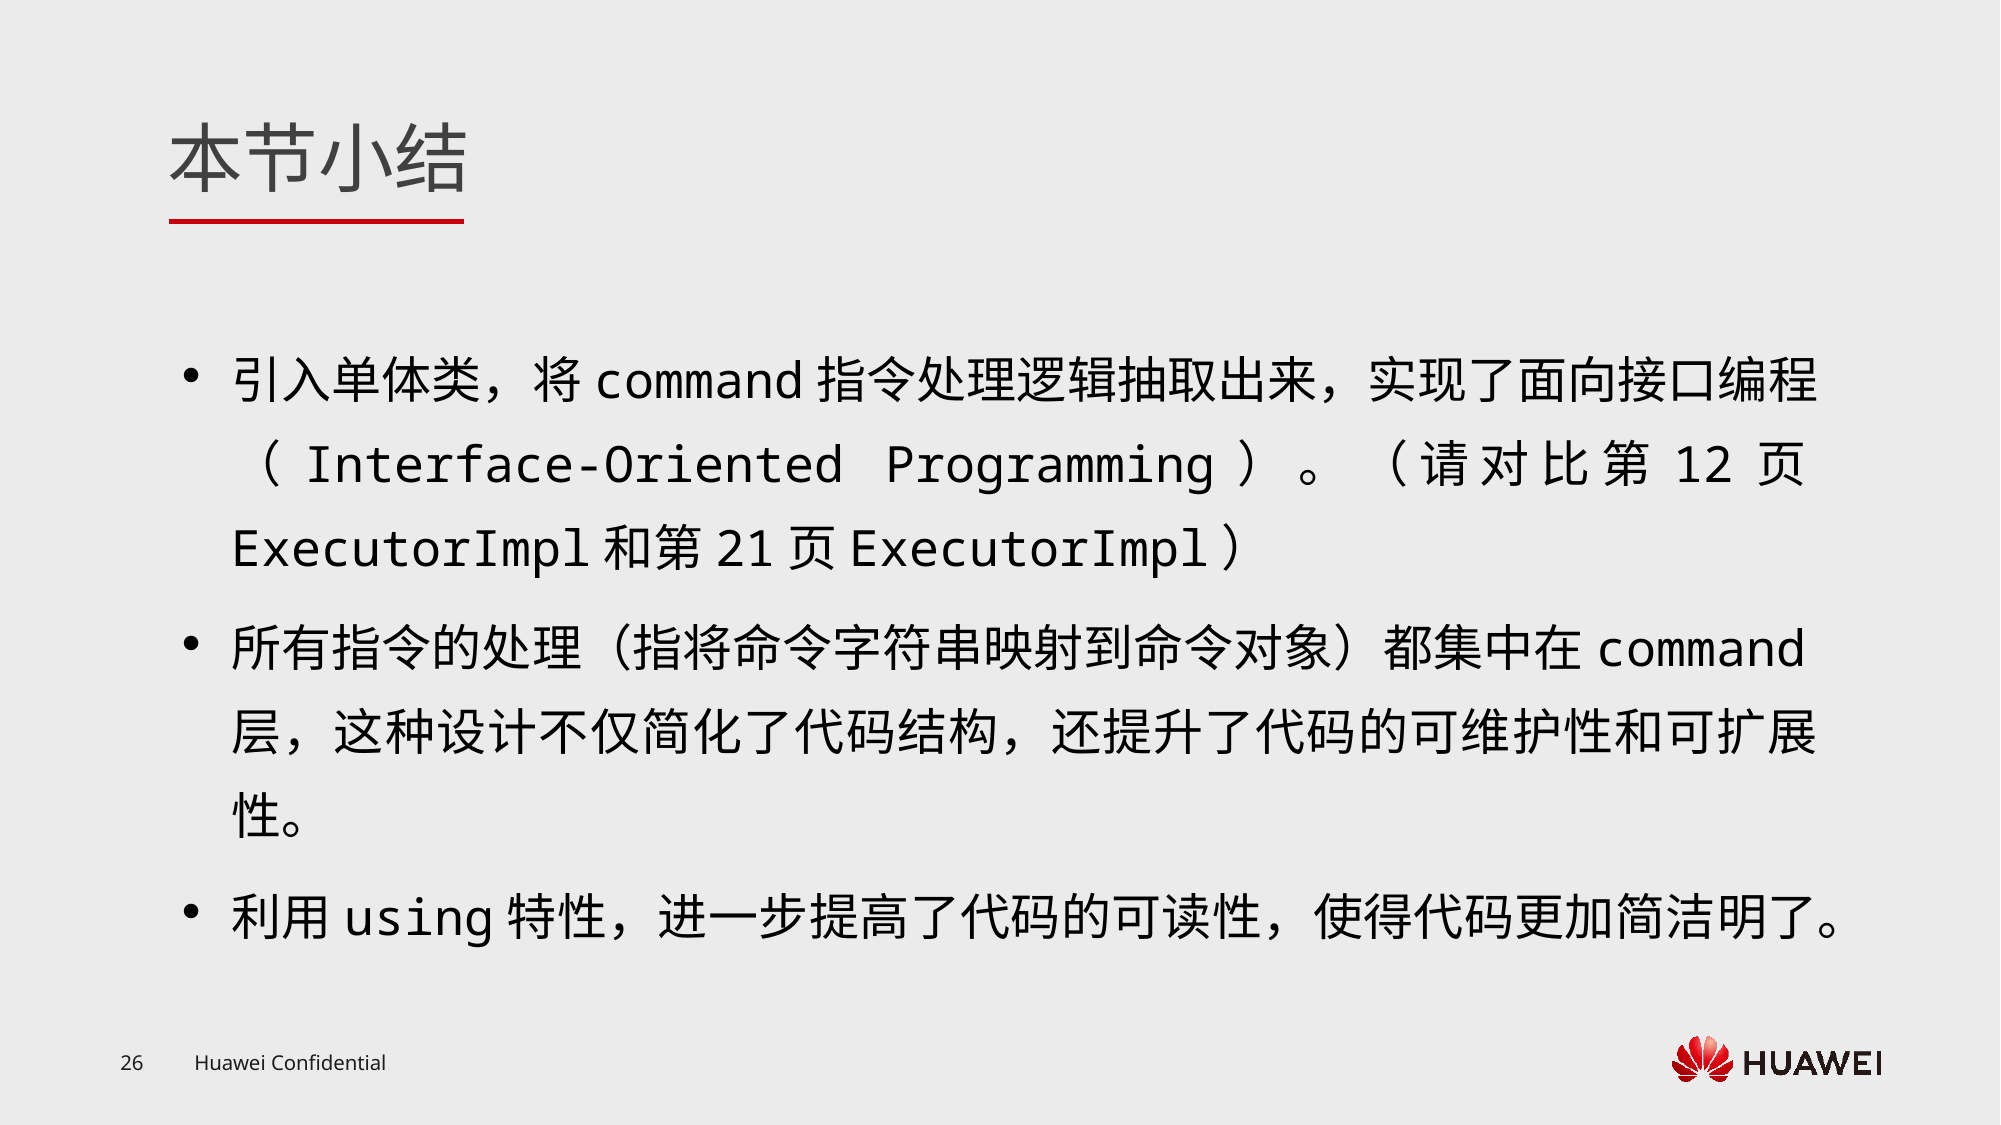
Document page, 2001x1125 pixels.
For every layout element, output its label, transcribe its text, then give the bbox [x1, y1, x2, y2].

picture [1672, 1036, 1881, 1082]
list 引入单体类，将command指令处理逻辑抽取出来，实现了面向接口编程（Interface-Oriented Programming）。（请对比第12页ExecutorImpl和第21页ExecutorImpl） 所有指令的处理（指将命令字符串映射到命令对象）都集中在command层，这种设计不仅简化了代码结构，还提升了代码的可维护性和可扩展性。 利用using特性，进一步提高了代码的可读性，使得代码更加简洁明了。 [167, 316, 1833, 836]
